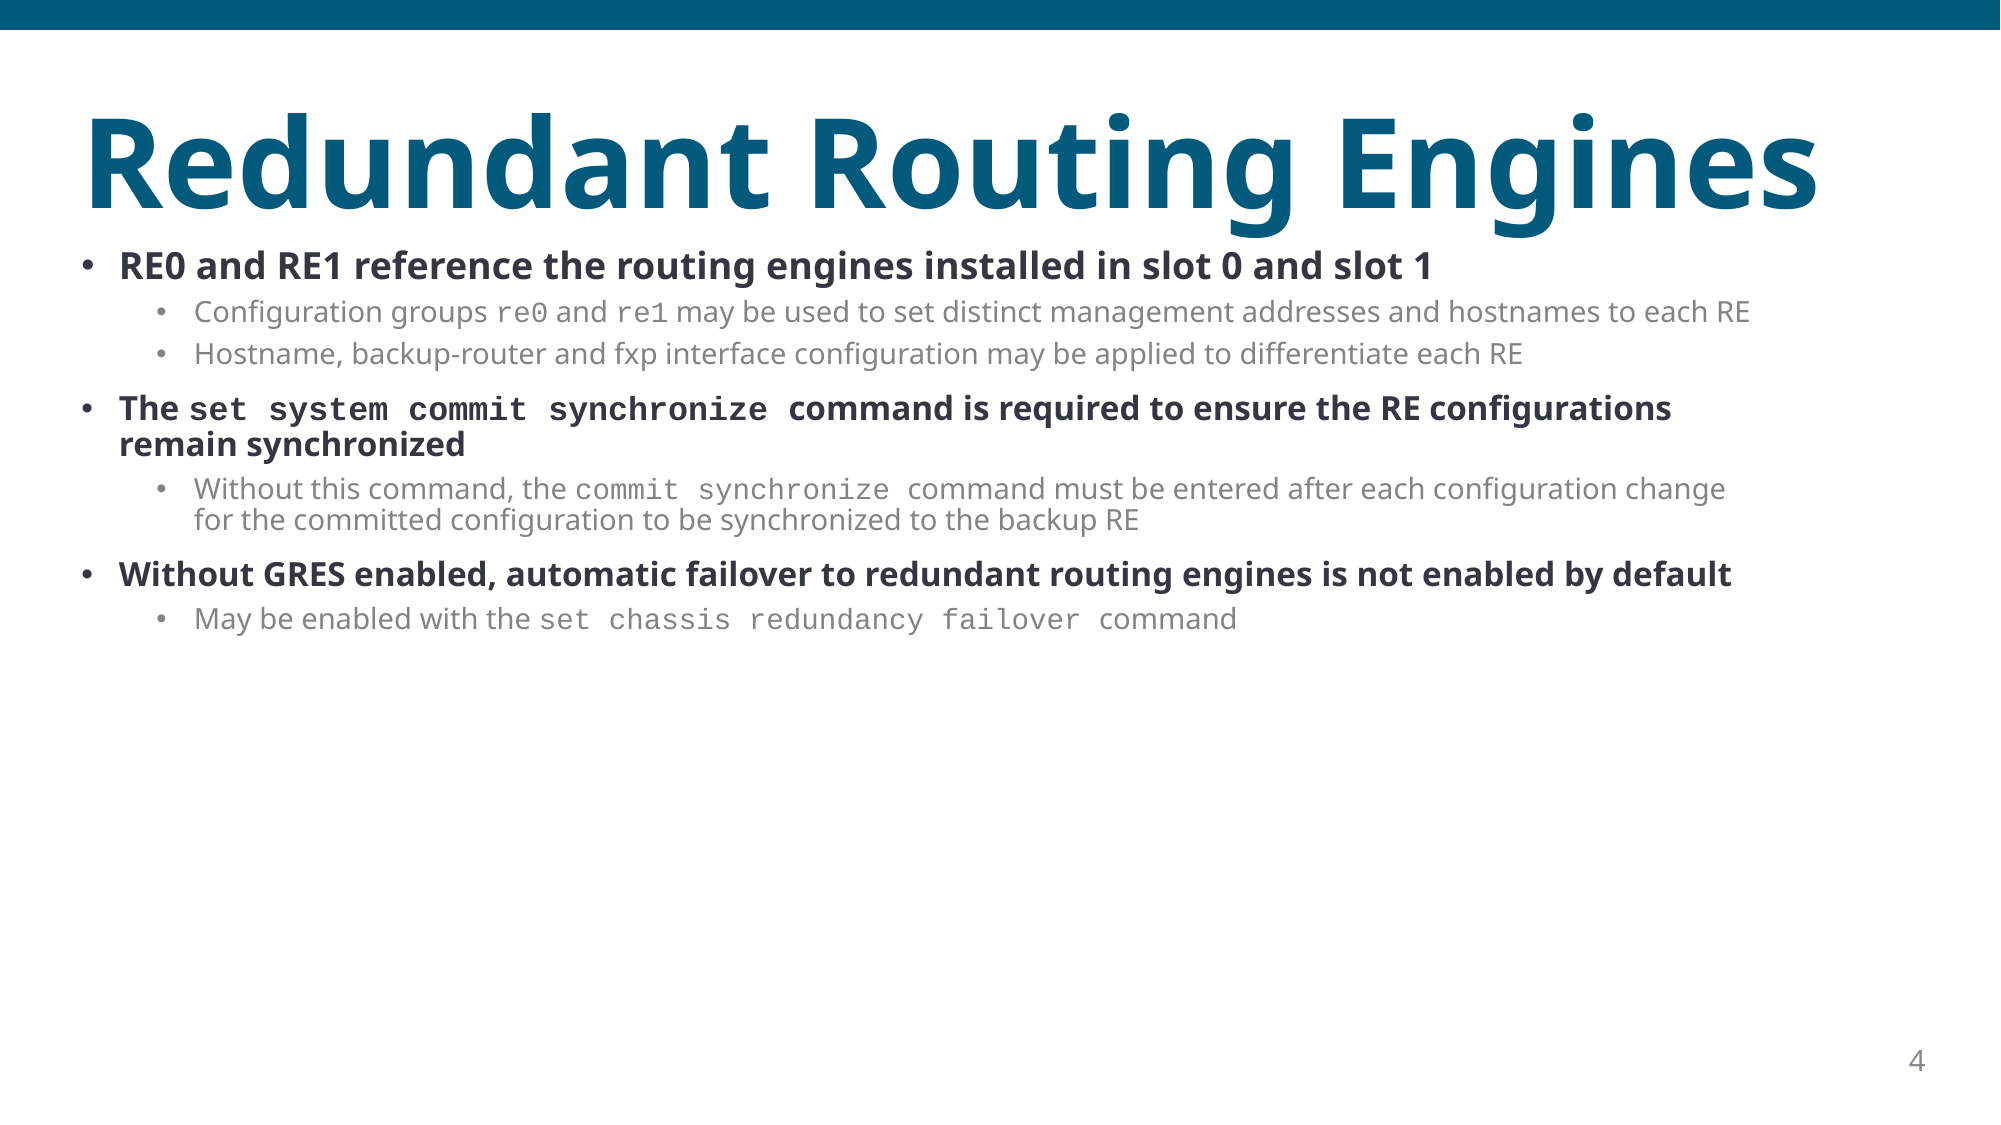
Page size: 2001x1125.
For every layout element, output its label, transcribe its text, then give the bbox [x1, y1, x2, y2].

list RE0 and RE1 reference the routing engines installed in slot 0 and slot 1 Configuration groups re0 and re1 may be used to set distinct management addresses and hostnames to each RE Hostname, backup-router and fxp interface configuration may be applied to differentiate each RE The set system commit synchronize command is required to ensure the RE configurations remain synchronized Without this command, the commit synchronize command must be entered after each configuration change for the committed configuration to be synchronized to the backup RE Without GRES enabled, automatic failover to redundant routing engines is not enabled by default May be enabled with the set chassis redundancy failover command [66, 239, 1781, 750]
title Redundant Routing Engines [66, 59, 1977, 278]
